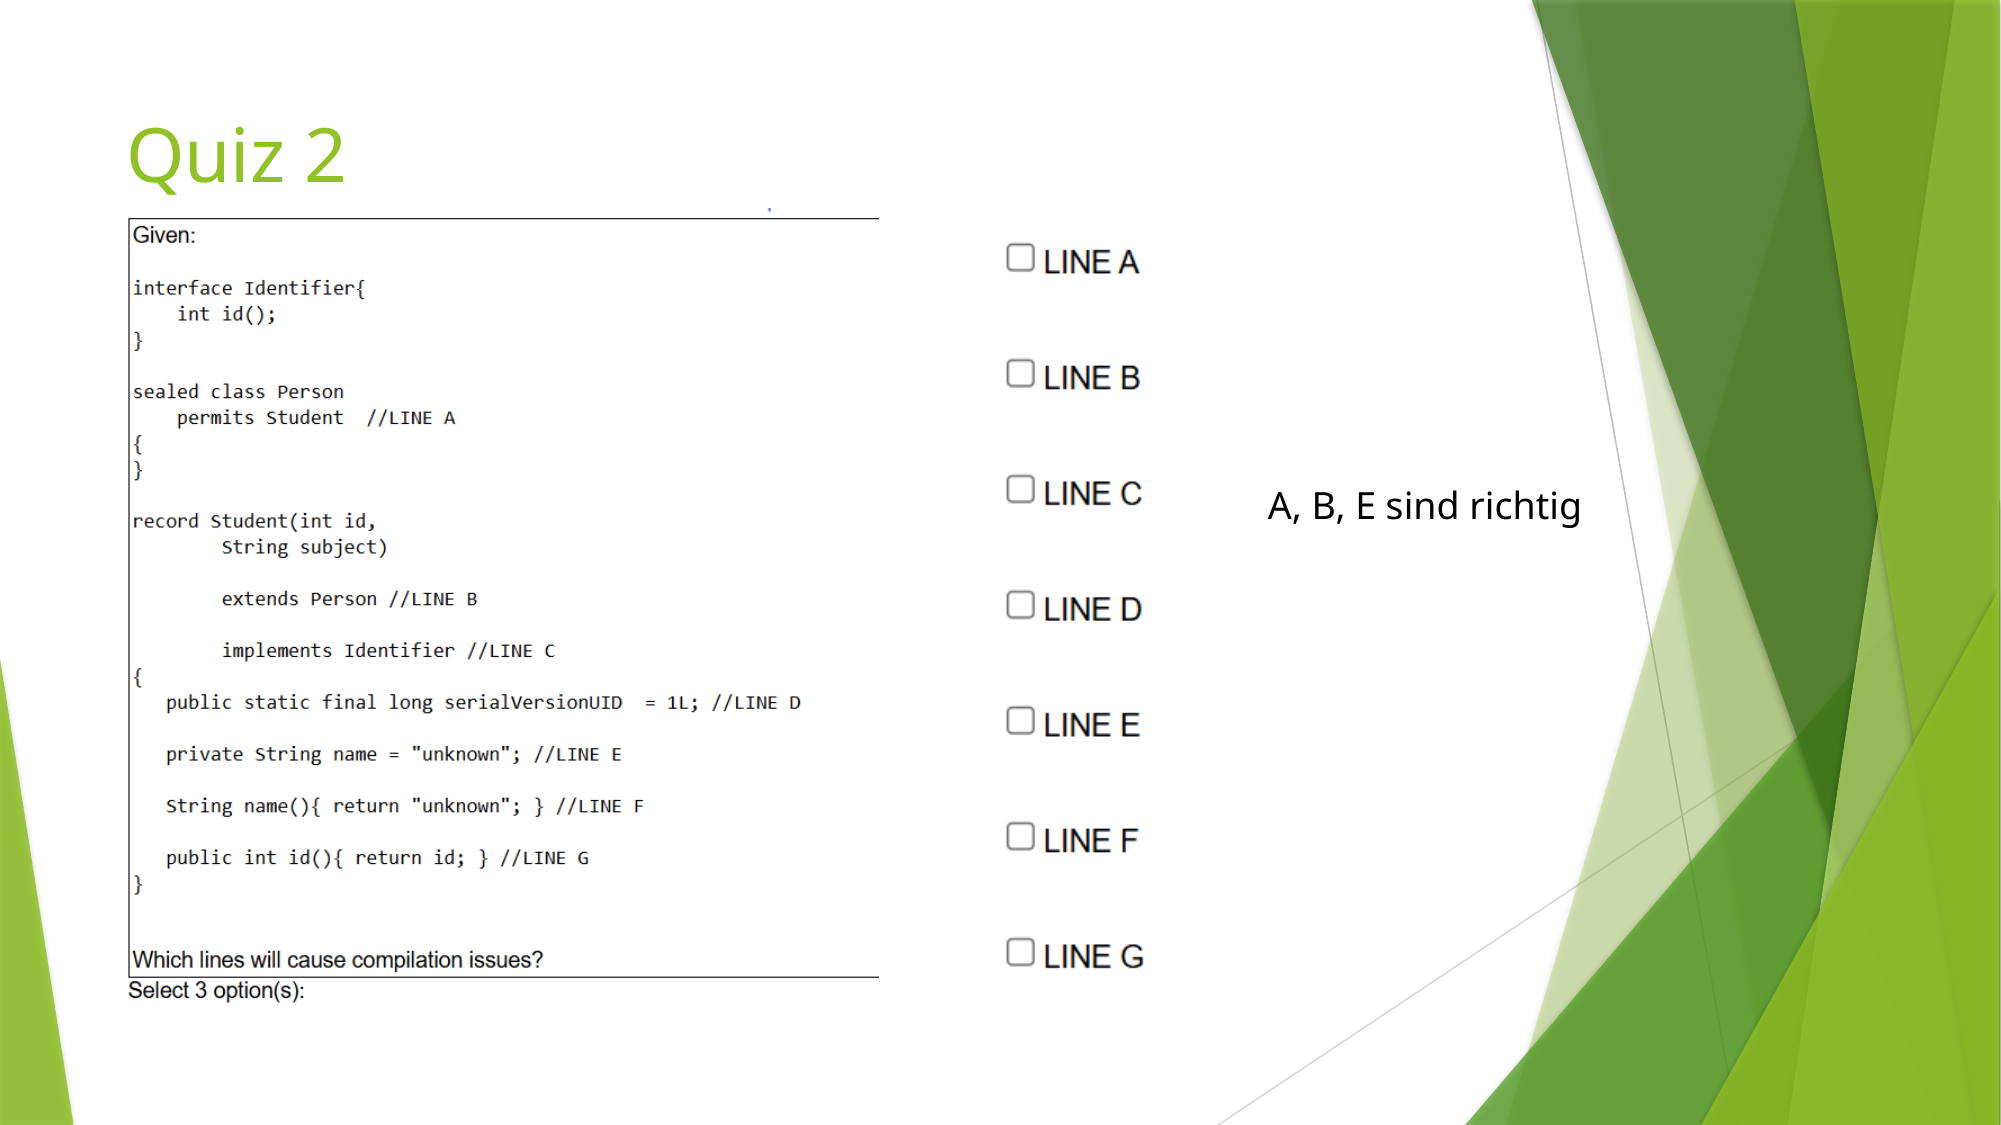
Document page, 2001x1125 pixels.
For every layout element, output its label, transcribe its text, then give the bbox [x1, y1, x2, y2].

picture [999, 207, 1276, 987]
title Quiz 2 [111, 99, 1522, 317]
text_box A, B, E sind richtig [1279, 474, 1894, 535]
picture [123, 207, 879, 1015]
